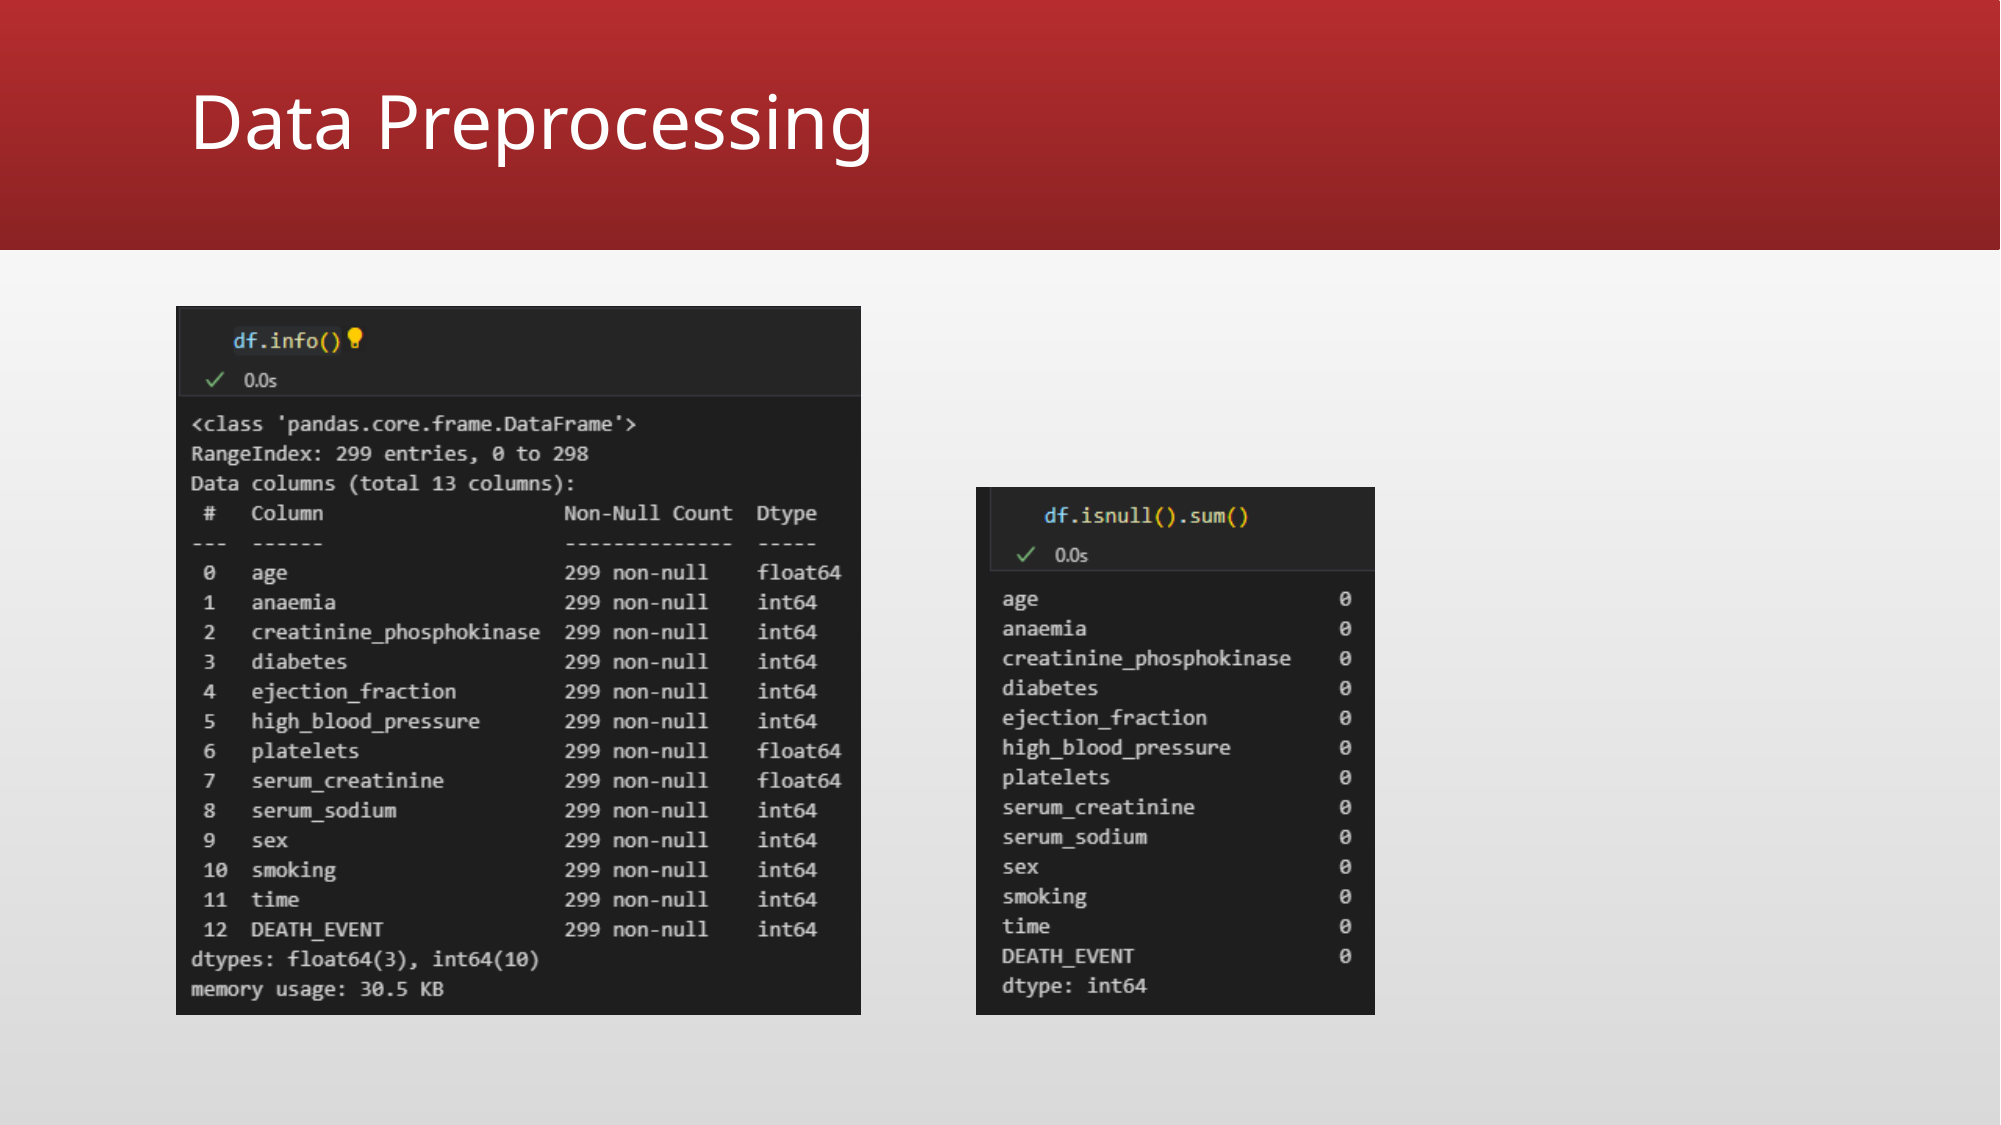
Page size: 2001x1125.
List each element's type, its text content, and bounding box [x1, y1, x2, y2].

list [176, 306, 861, 1015]
title Data Preprocessing [174, 16, 1825, 234]
picture [976, 487, 1375, 1015]
